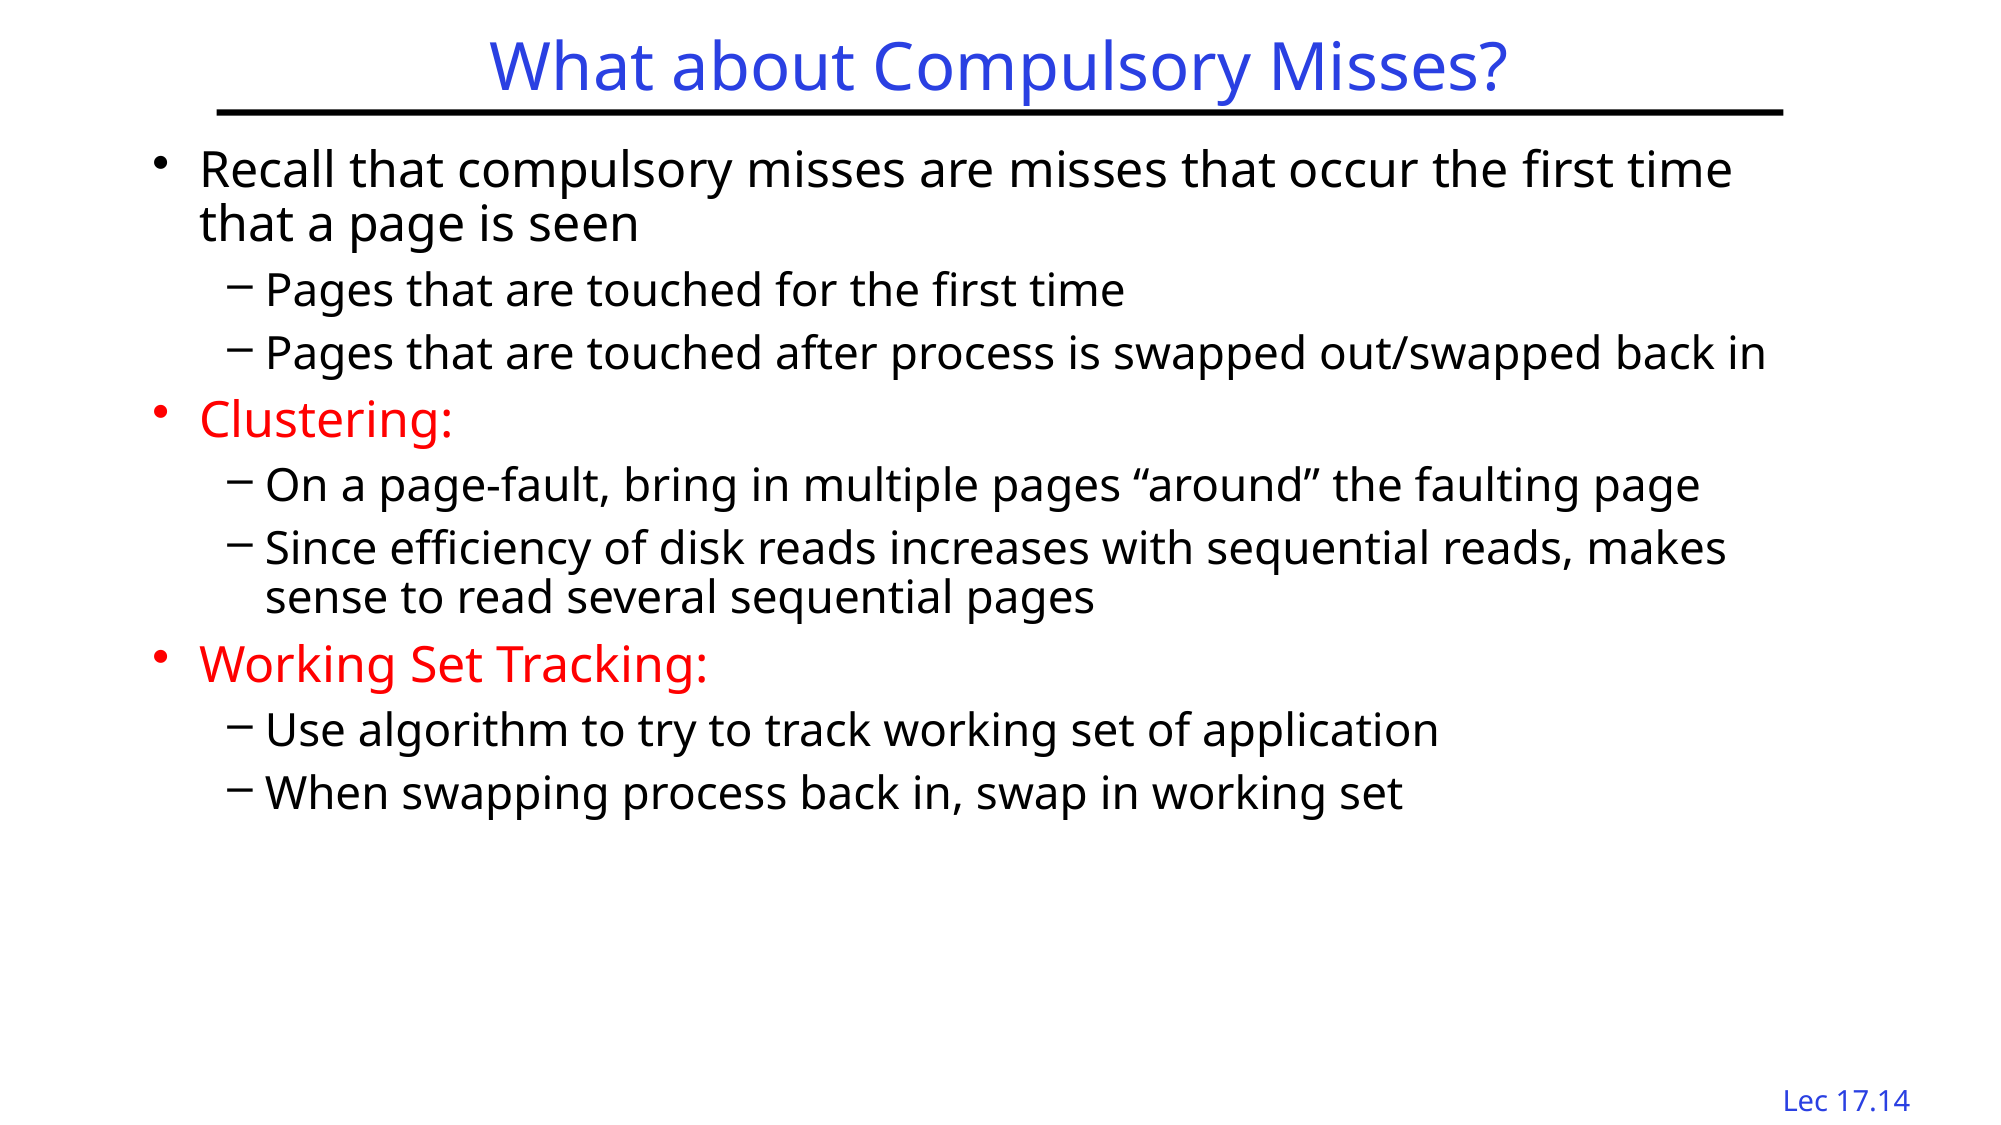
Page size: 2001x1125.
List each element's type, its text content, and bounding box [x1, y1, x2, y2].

title What about Compulsory Misses? [216, 24, 1784, 113]
list Recall that compulsory misses are misses that occur the first time that a page is seen Pages that are touched for the first time Pages that are touched after process is swapped out/swapped back in Clustering: On a page-fault, bring in multiple pages “around” the faulting page Since efficiency of disk reads increases with sequential reads, makes sense to read several sequential pages Working Set Tracking: Use algorithm to try to track working set of application When swapping process back in, swap in working set [137, 137, 1813, 988]
